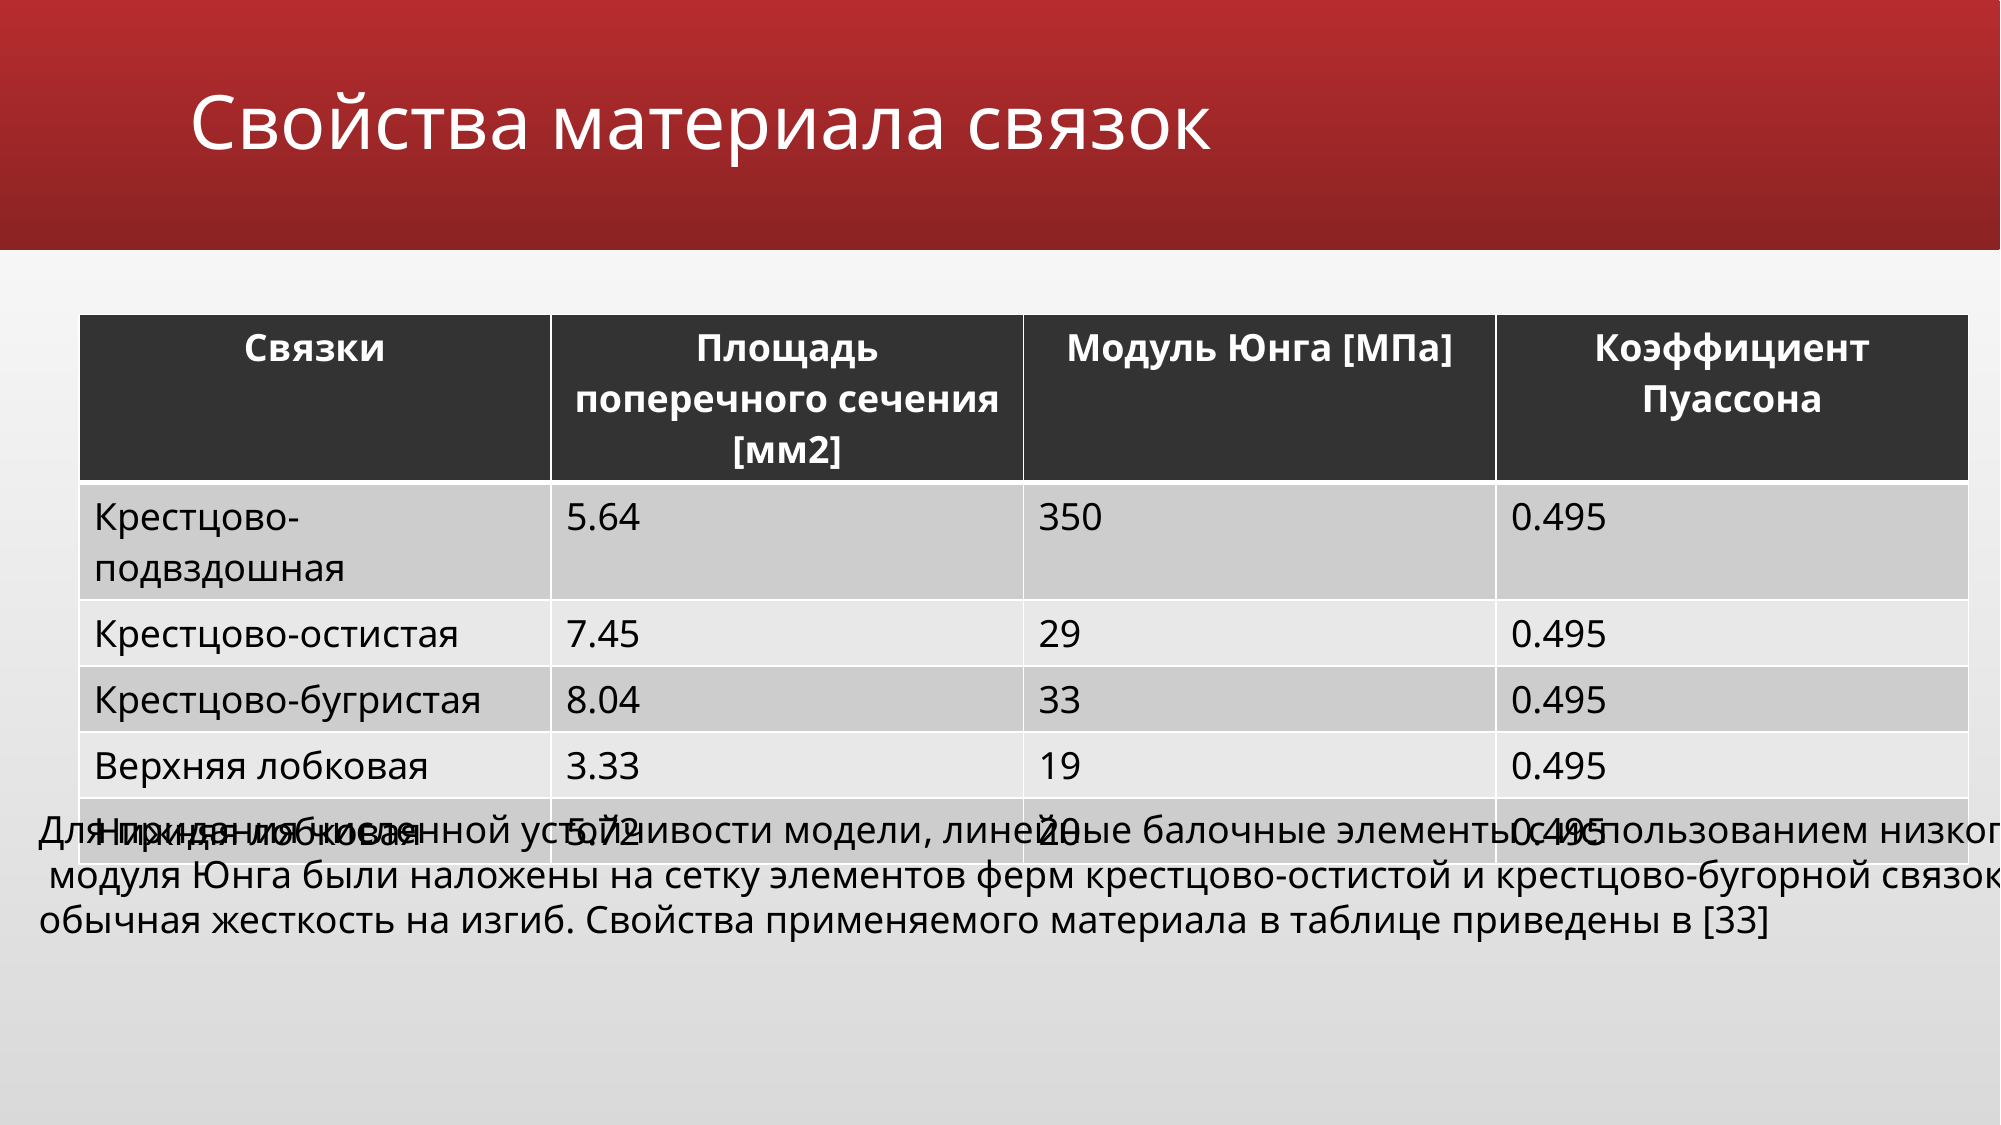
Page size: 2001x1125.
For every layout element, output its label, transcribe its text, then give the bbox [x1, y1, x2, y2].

title Свойства материала связок [174, 16, 1825, 234]
table_cell 5.64 [552, 485, 1023, 599]
table_cell 0.495 [1497, 733, 1968, 797]
table_cell 8.04 [552, 667, 1023, 731]
table_header Модуль Юнга [МПа] [1024, 315, 1495, 480]
table_cell 7.45 [552, 601, 1023, 665]
text_box Для придания численной устойчивости модели, линейные балочные элементы с использованием низкого модуля Юнга были наложены на сетку элементов ферм крестцово-остистой и крестцово-бугорной связок, обычная жесткость на изгиб. Свойства применяемого материала в таблице приведены в [33] [23, 798, 2000, 949]
table_cell 0.495 [1497, 485, 1968, 599]
table_cell 3.33 [552, 733, 1023, 797]
table_cell 350 [1024, 485, 1495, 599]
table_cell 0.495 [1497, 601, 1968, 665]
table_header Площадь поперечного сечения [мм2] [552, 315, 1023, 480]
table_cell Крестцово-остистая [80, 601, 550, 665]
table_header Связки [80, 315, 550, 480]
table_cell 0.495 [1497, 667, 1968, 731]
table_cell Верхняя лобковая [80, 733, 550, 797]
table_cell Крестцово-бугристая [80, 667, 550, 731]
table_cell 33 [1024, 667, 1495, 731]
table_header Коэффициент Пуассона [1497, 315, 1968, 480]
table_cell 19 [1024, 733, 1495, 797]
table_cell 29 [1024, 601, 1495, 665]
table_cell Крестцово-подвздошная [80, 485, 550, 599]
